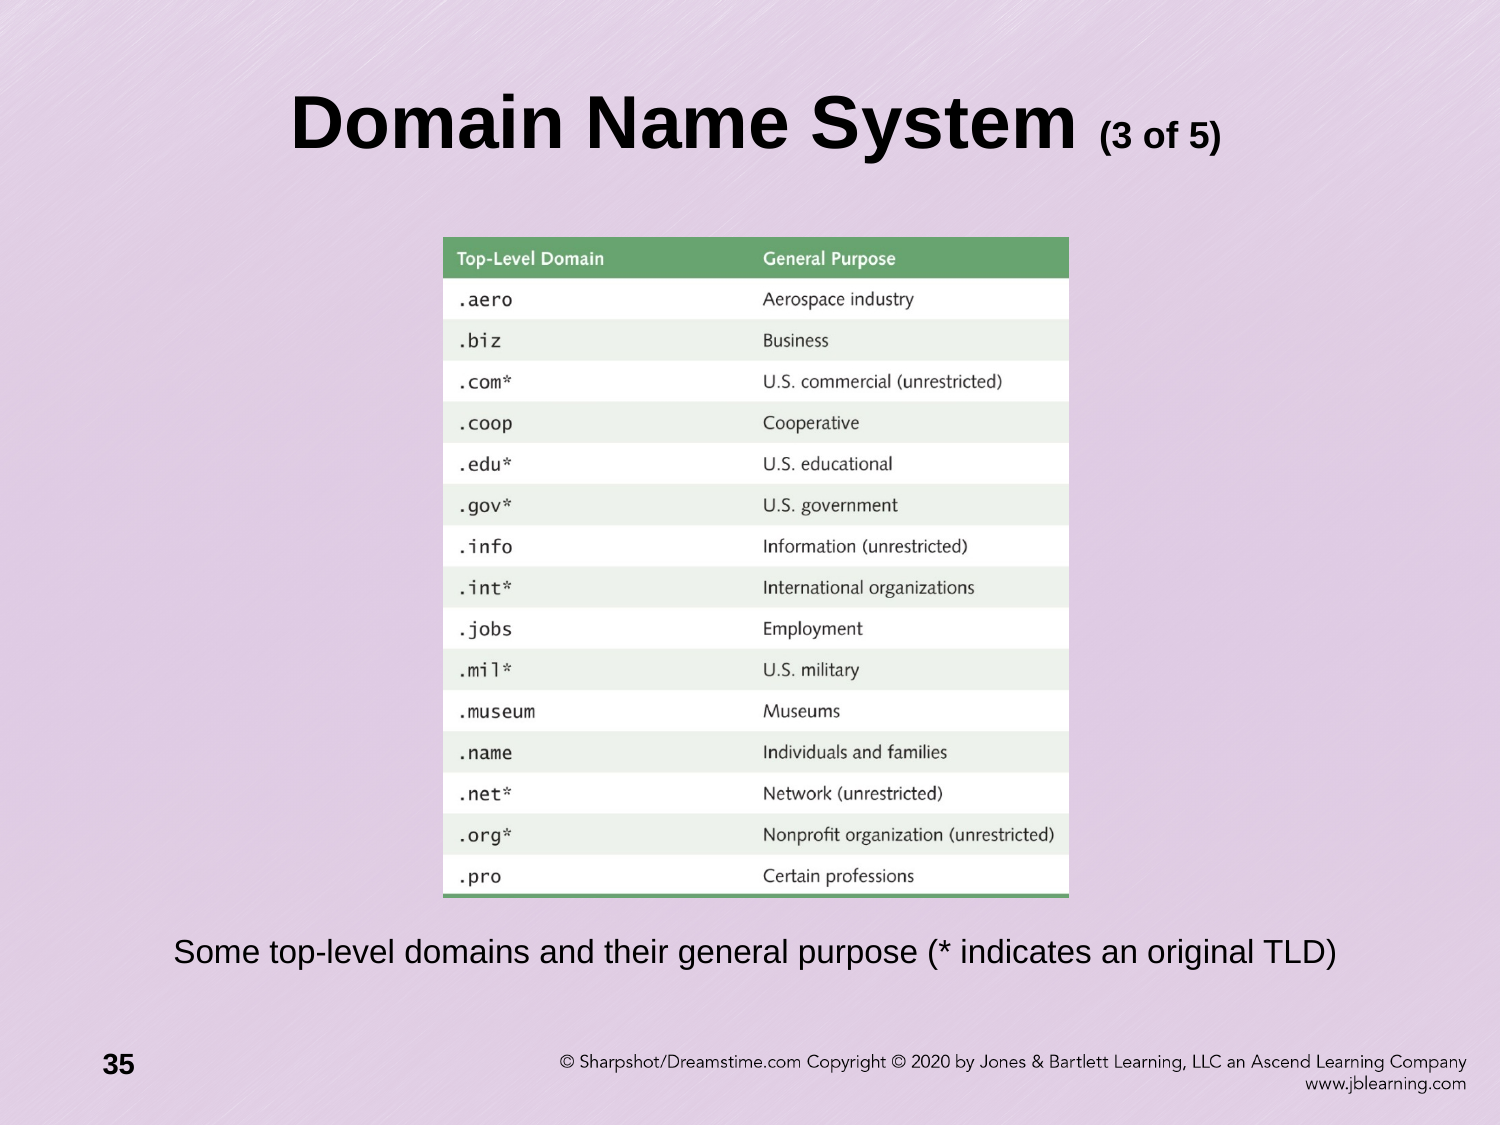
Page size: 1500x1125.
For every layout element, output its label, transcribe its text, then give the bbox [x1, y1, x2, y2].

slide_number 35 [87, 1037, 438, 1091]
text_box Some top-level domains and their general purpose (* indicates an original TLD) [153, 923, 1360, 978]
picture [0, 0, 1500, 1125]
title Domain Name System (3 of 5) [137, 24, 1375, 213]
